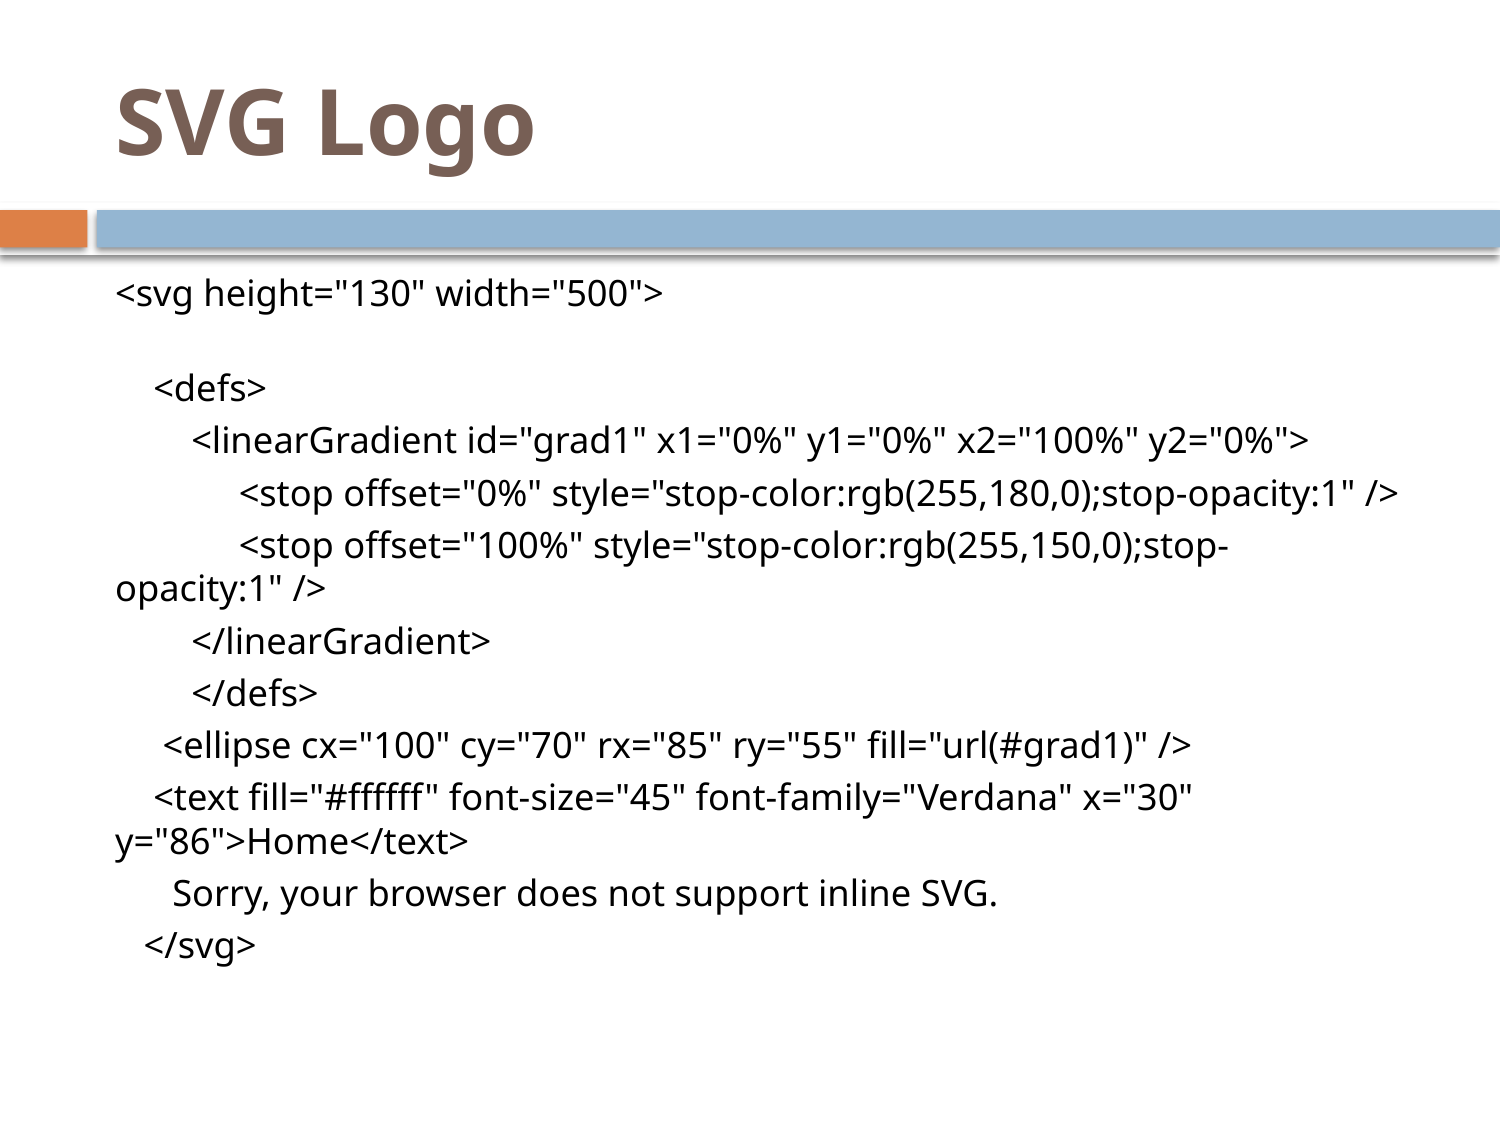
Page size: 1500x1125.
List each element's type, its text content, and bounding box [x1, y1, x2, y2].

list <svg height="130" width="500"> <defs> <linearGradient id="grad1" x1="0%" y1="0%" x2="100%" y2="0%"> <stop offset="0%" style="stop-color:rgb(255,180,0);stop-opacity:1" /> <stop offset="100%" style="stop-color:rgb(255,150,0);stop-opacity:1" /> </linearGradient> </defs> <ellipse cx="100" cy="70" rx="85" ry="55" fill="url(#grad1)" /> <text fill="#ffffff" font-size="45" font-family="Verdana" x="30" y="86">Home</text> Sorry, your browser does not support inline SVG. </svg> [100, 262, 1438, 1000]
title SVG Logo [100, 37, 1438, 200]
